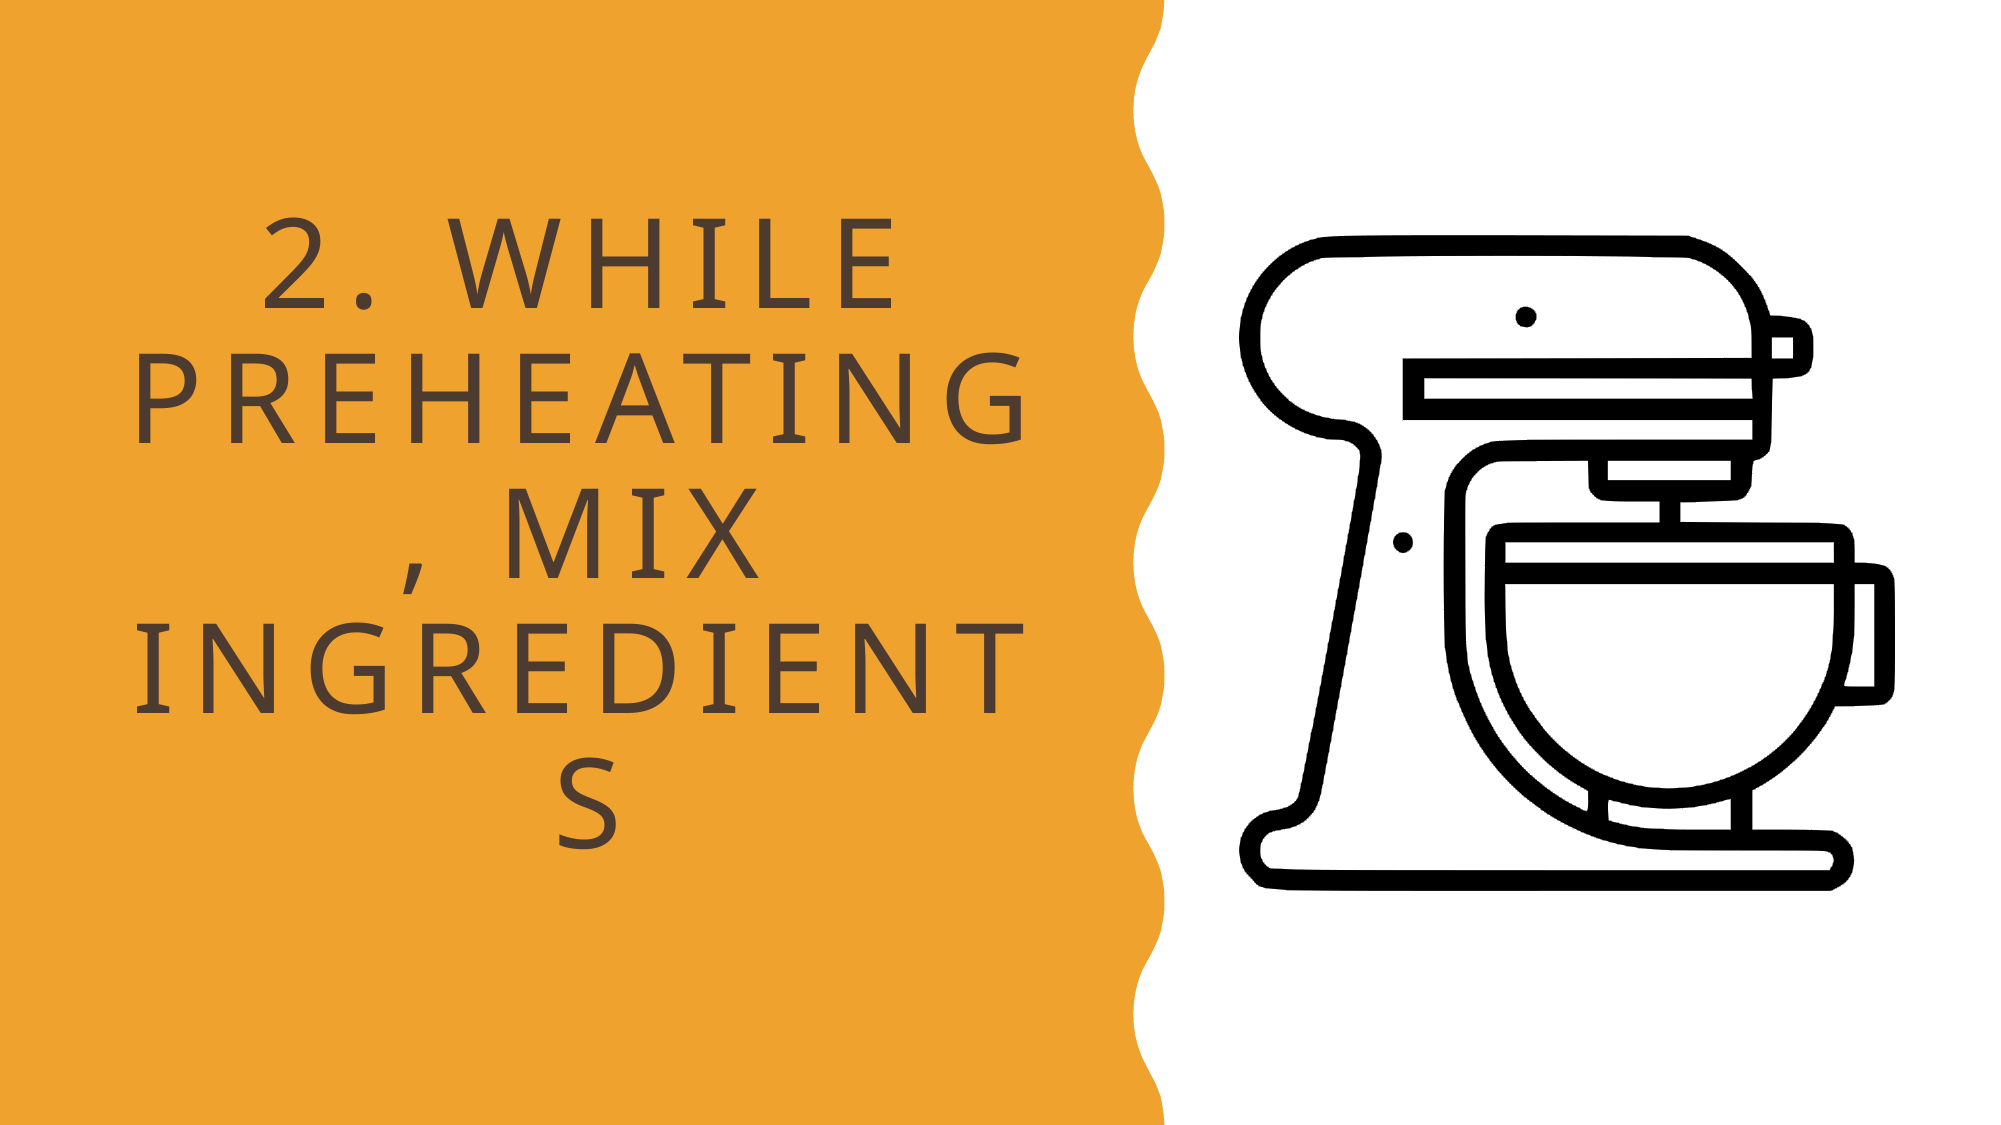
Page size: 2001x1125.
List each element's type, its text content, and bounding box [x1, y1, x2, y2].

text_box [0, 0, 1164, 1125]
title 2. While preheating, mix ingredients [105, 156, 1070, 921]
picture [1238, 235, 1895, 891]
text_box [1133, 0, 2000, 1125]
